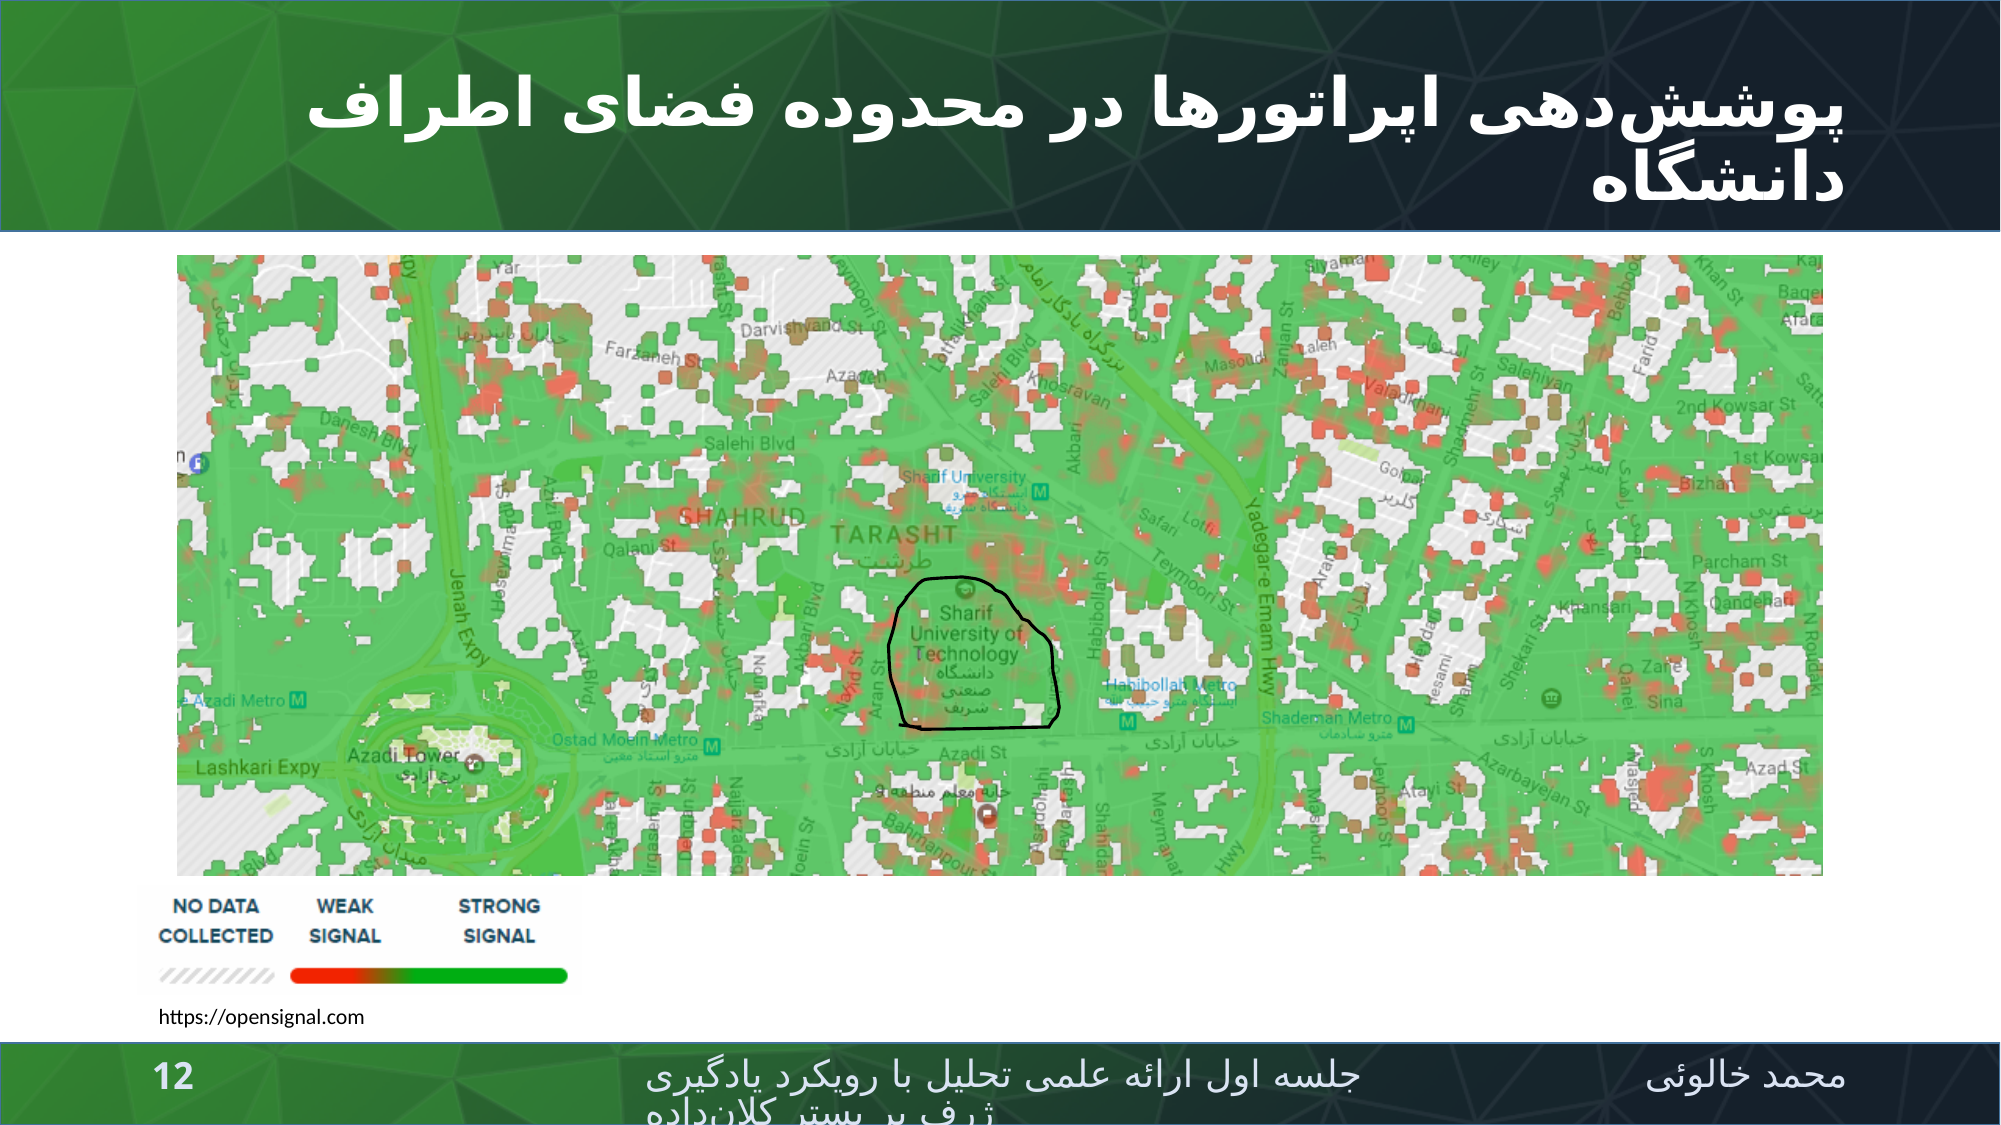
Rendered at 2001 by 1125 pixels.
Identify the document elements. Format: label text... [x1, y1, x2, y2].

picture [137, 885, 582, 995]
text_box https://opensignal.com [143, 995, 380, 1036]
title پوشش‌دهی اپراتورها در محدوده فضای اطراف دانشگاه [137, 59, 1863, 223]
slide_number 12 [137, 1046, 588, 1107]
footer جلسه اول ارائه علمی تحلیل با رویکرد یادگیری‌ژرف بر بستر کلان‌داده [630, 1042, 1383, 1103]
picture [177, 254, 1823, 876]
picture [1, 1, 2001, 230]
slide_number محمد خالوئی [1412, 1042, 1863, 1103]
picture [1, 1044, 1999, 1124]
